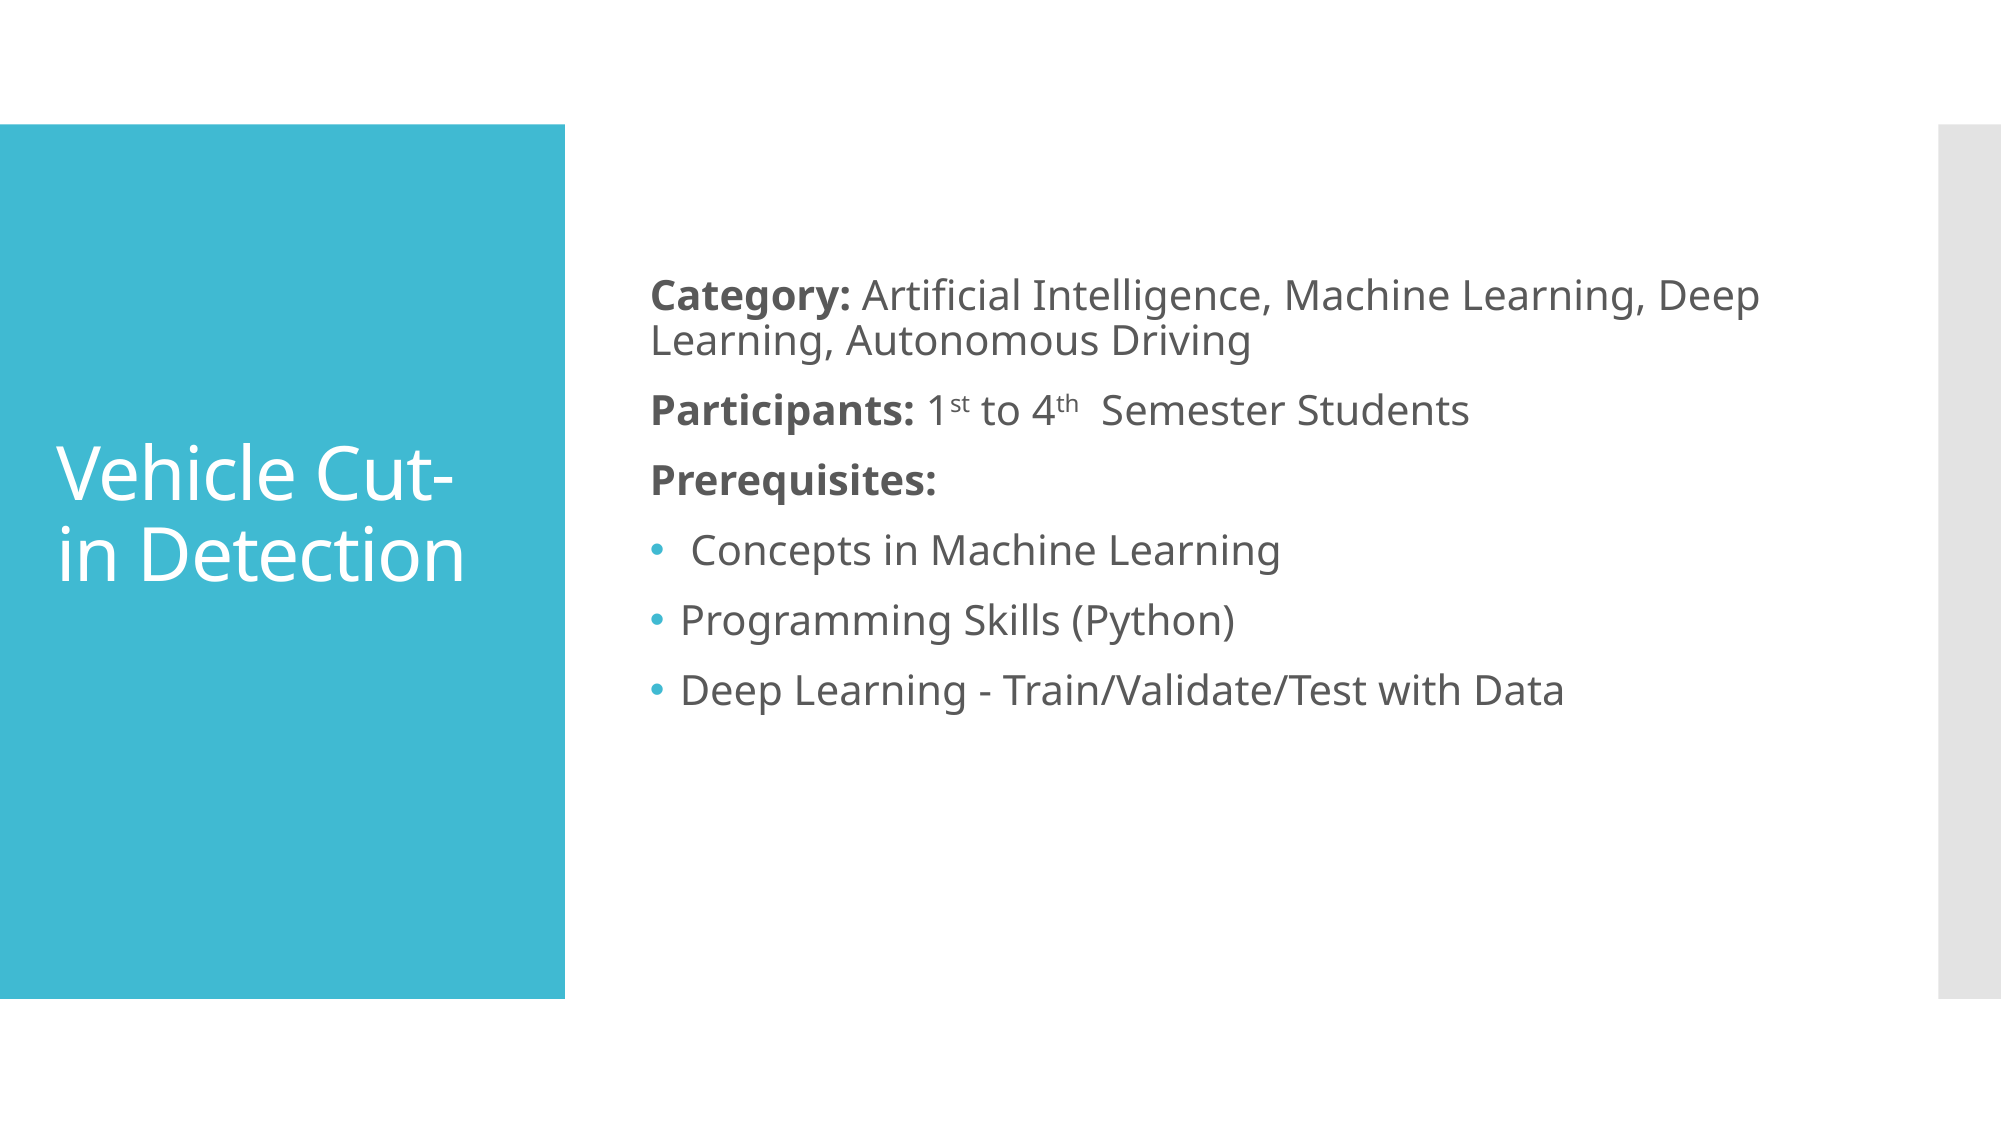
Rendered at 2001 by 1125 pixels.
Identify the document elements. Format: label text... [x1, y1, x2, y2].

list Category: Artificial Intelligence, Machine Learning, Deep Learning, Autonomous Driving Participants: 1st to 4th Semester Students Prerequisites: Concepts in Machine Learning Programming Skills (Python) Deep Learning - Train/Validate/Test with Data [634, 141, 1835, 982]
title Vehicle Cut-in Detection [41, 184, 525, 940]
